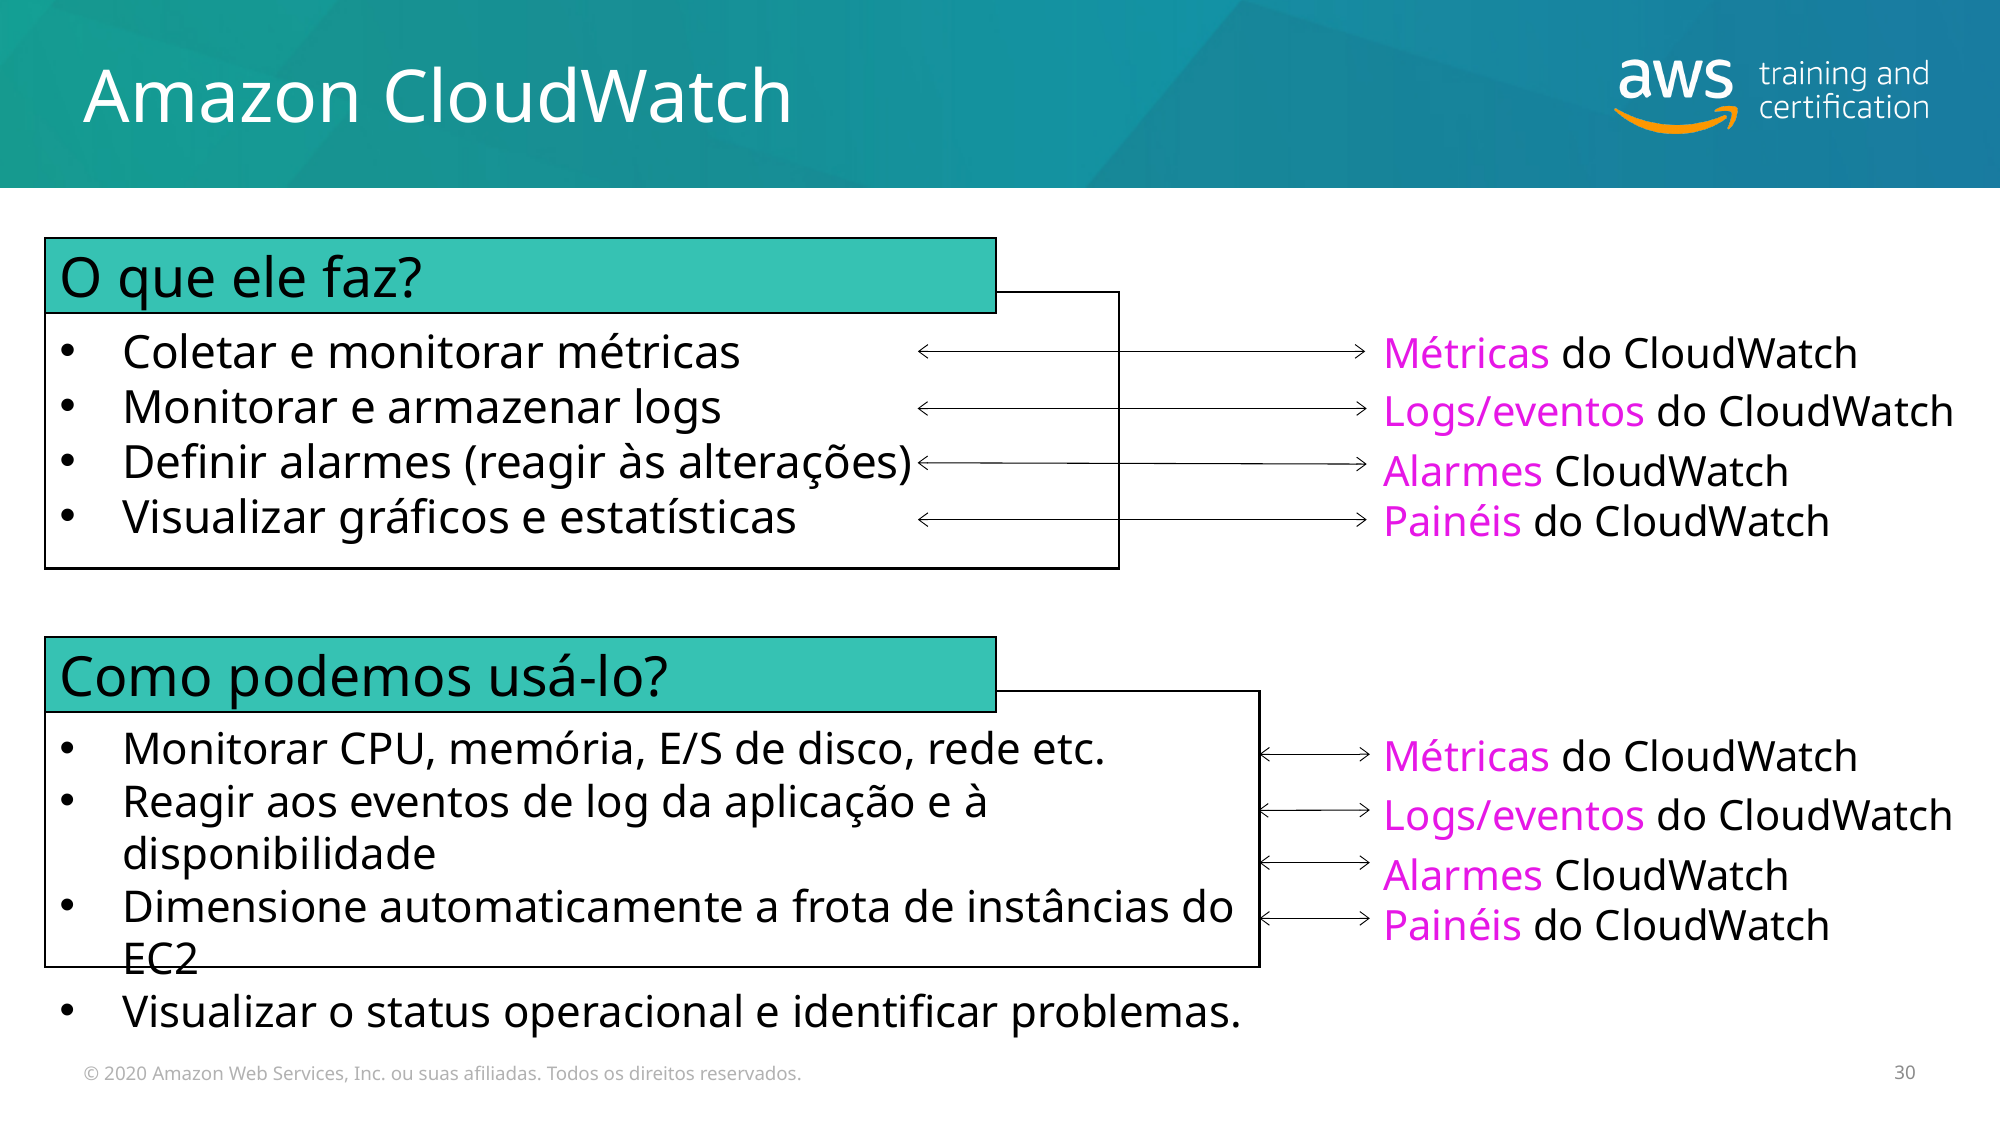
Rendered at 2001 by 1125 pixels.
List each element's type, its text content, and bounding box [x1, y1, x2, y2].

text_box Métricas do CloudWatch [1364, 316, 1936, 386]
text_box Coletar e monitorar métricas Monitorar e armazenar logs Definir alarmes (reagir às alterações) Visualizar gráficos e estatísticas [44, 291, 1120, 570]
text_box Alarmes CloudWatch [1364, 838, 1936, 897]
text_box Alarmes CloudWatch [1364, 434, 1936, 493]
text_box Painéis do CloudWatch [1364, 485, 1936, 555]
text_box Logs/eventos do CloudWatch [1364, 770, 1981, 858]
footer © 2020 Amazon Web Services, Inc. ou suas afiliadas. Todos os direitos reservados. [68, 1042, 867, 1103]
text_box O que ele faz? [44, 237, 997, 314]
text_box Logs/eventos do CloudWatch [1364, 367, 1983, 454]
text_box Painéis do CloudWatch [1364, 889, 1936, 959]
text_box Monitorar CPU, memória, E/S de disco, rede etc. Reagir aos eventos de log da aplicação e à disponibilidade Dimensione automaticamente a frota de instâncias do EC2 Visualizar o status operacional e identificar problemas. [44, 690, 1261, 968]
title Amazon CloudWatch [68, 59, 1551, 138]
picture [0, 0, 2000, 188]
text_box Como podemos usá-lo? [44, 636, 997, 713]
slide_number 30 [1480, 1043, 1931, 1104]
text_box Métricas do CloudWatch [1364, 720, 1936, 790]
